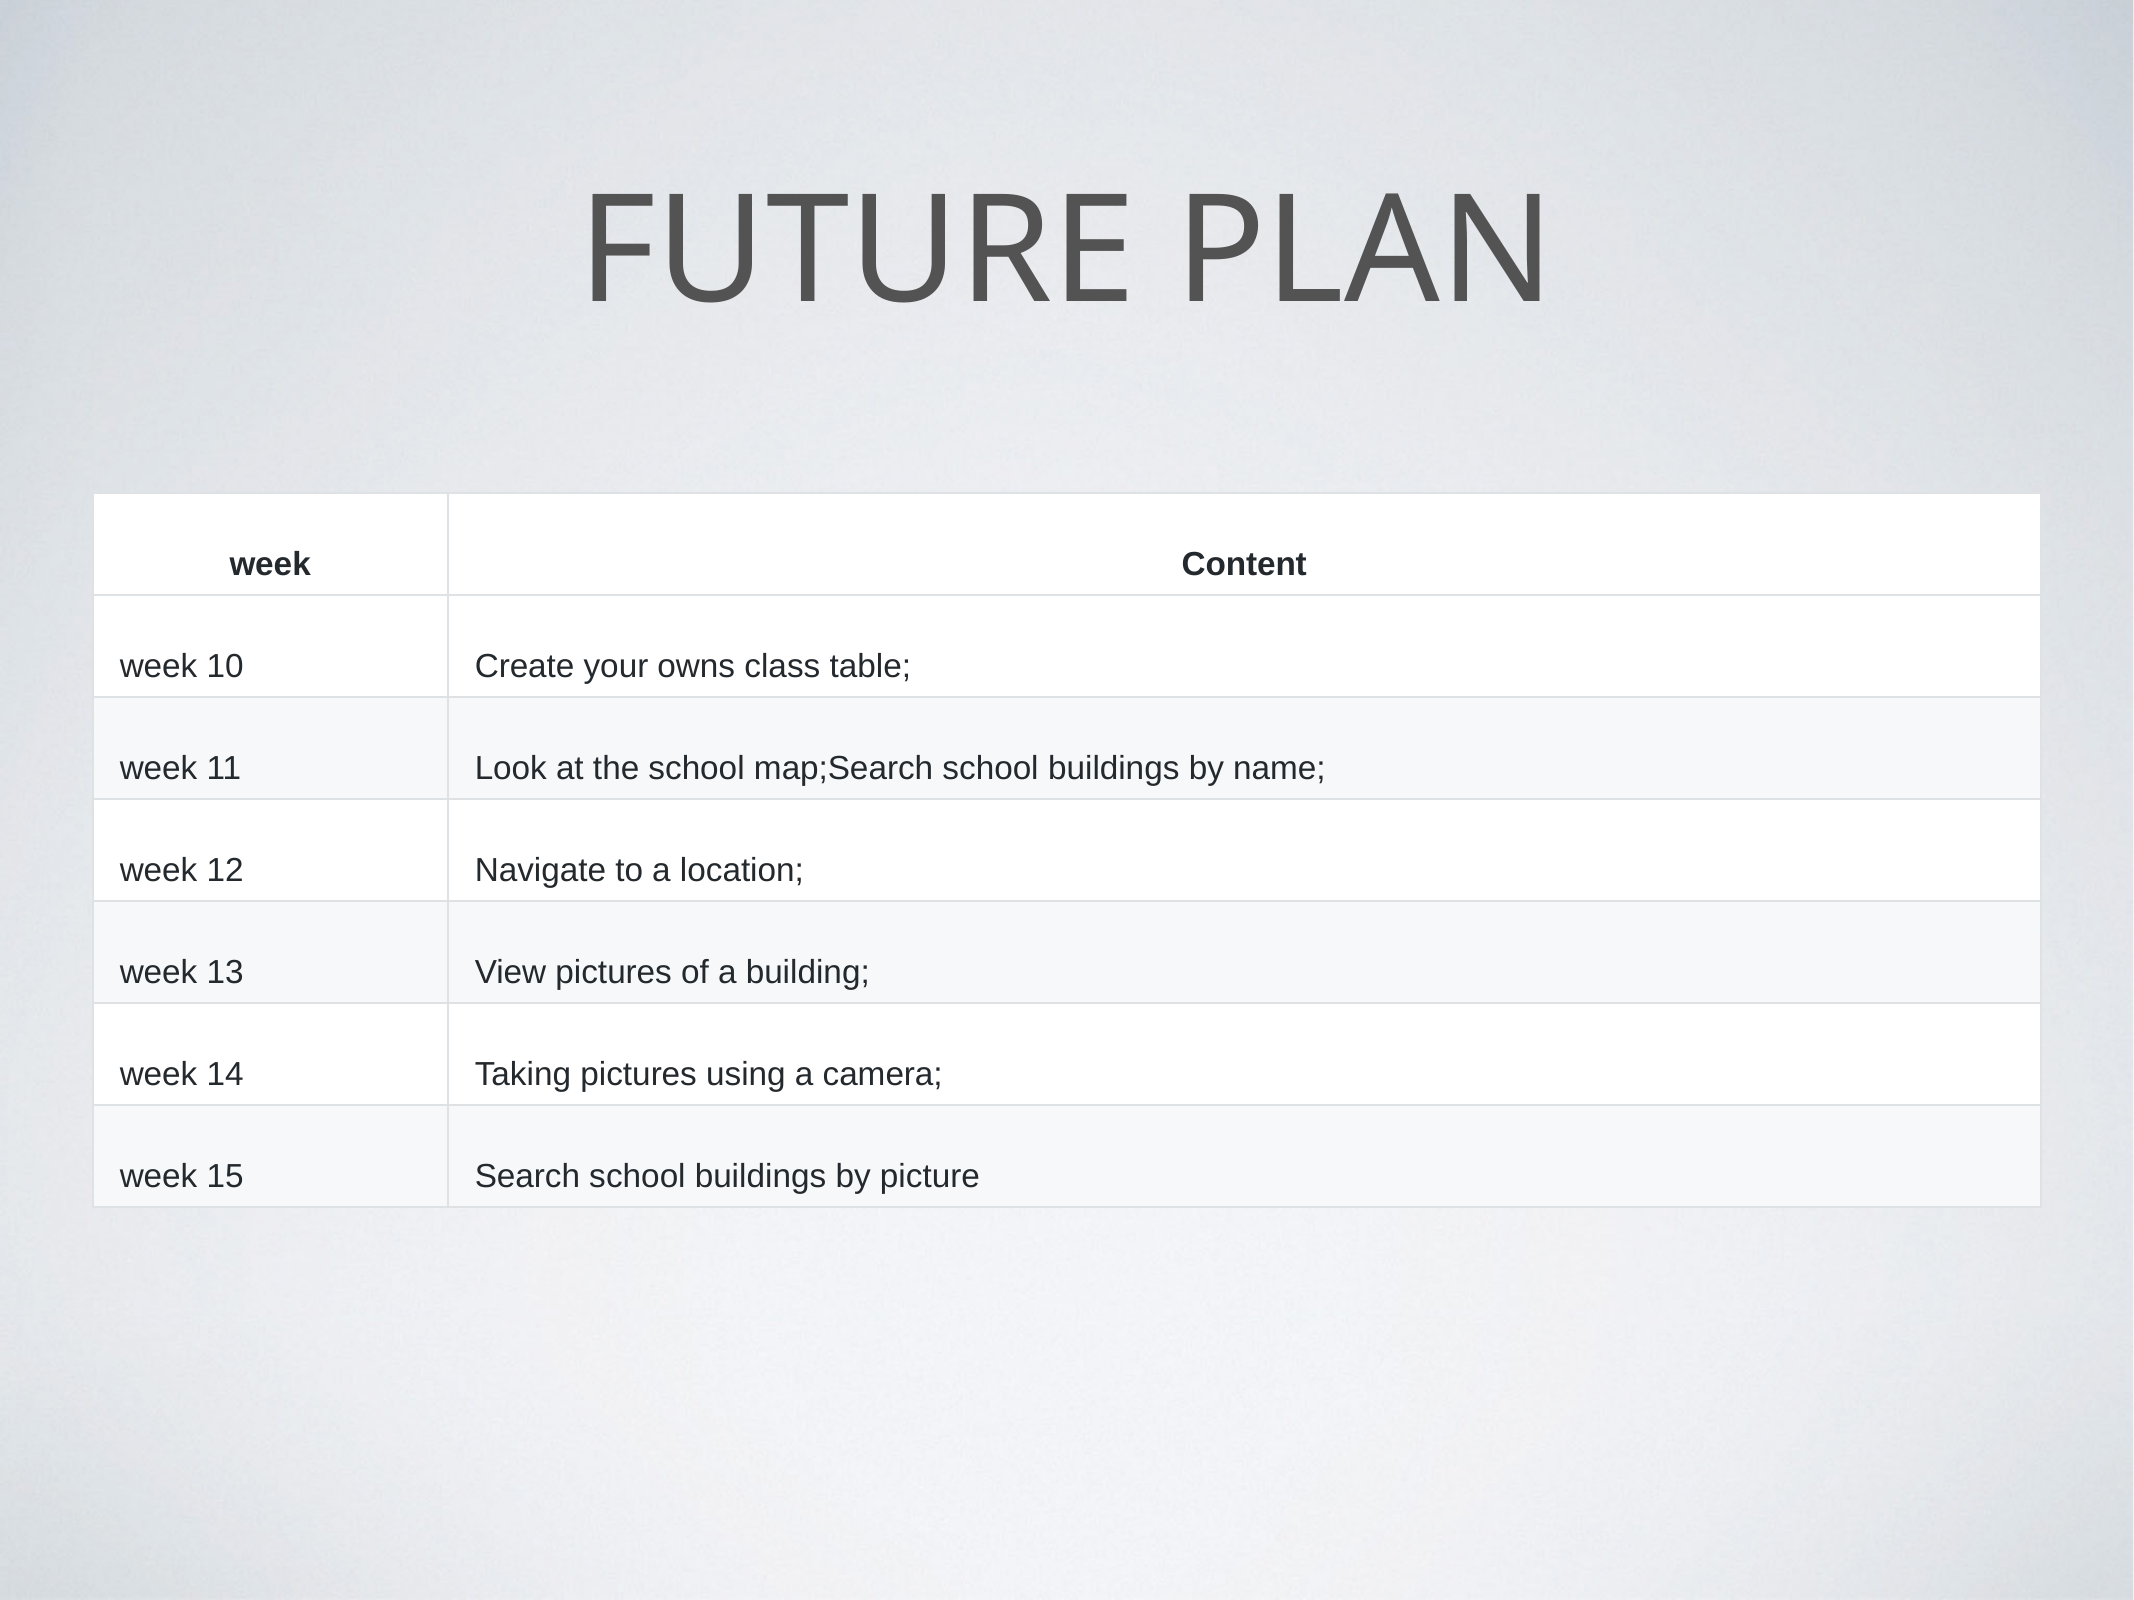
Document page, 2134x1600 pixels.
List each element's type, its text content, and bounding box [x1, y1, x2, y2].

table_header week [94, 494, 447, 594]
table_cell week 10 [94, 596, 447, 696]
table_cell week 13 [94, 902, 447, 1002]
table_cell Navigate to a location; [449, 800, 2040, 900]
table_cell Search school buildings by picture [449, 1106, 2040, 1206]
table_cell week 12 [94, 800, 447, 900]
table_cell Create your owns class table; [449, 596, 2040, 696]
table_cell week 14 [94, 1004, 447, 1104]
table_cell Look at the school map;Search school buildings by name; [449, 698, 2040, 798]
table_cell week 15 [94, 1106, 447, 1206]
table_header Content [449, 494, 2040, 594]
table_cell Taking pictures using a camera; [449, 1004, 2040, 1104]
table_cell week 11 [94, 698, 447, 798]
table_cell View pictures of a building; [449, 902, 2040, 1002]
title future plan [57, 41, 2076, 443]
picture [0, 0, 2134, 1600]
